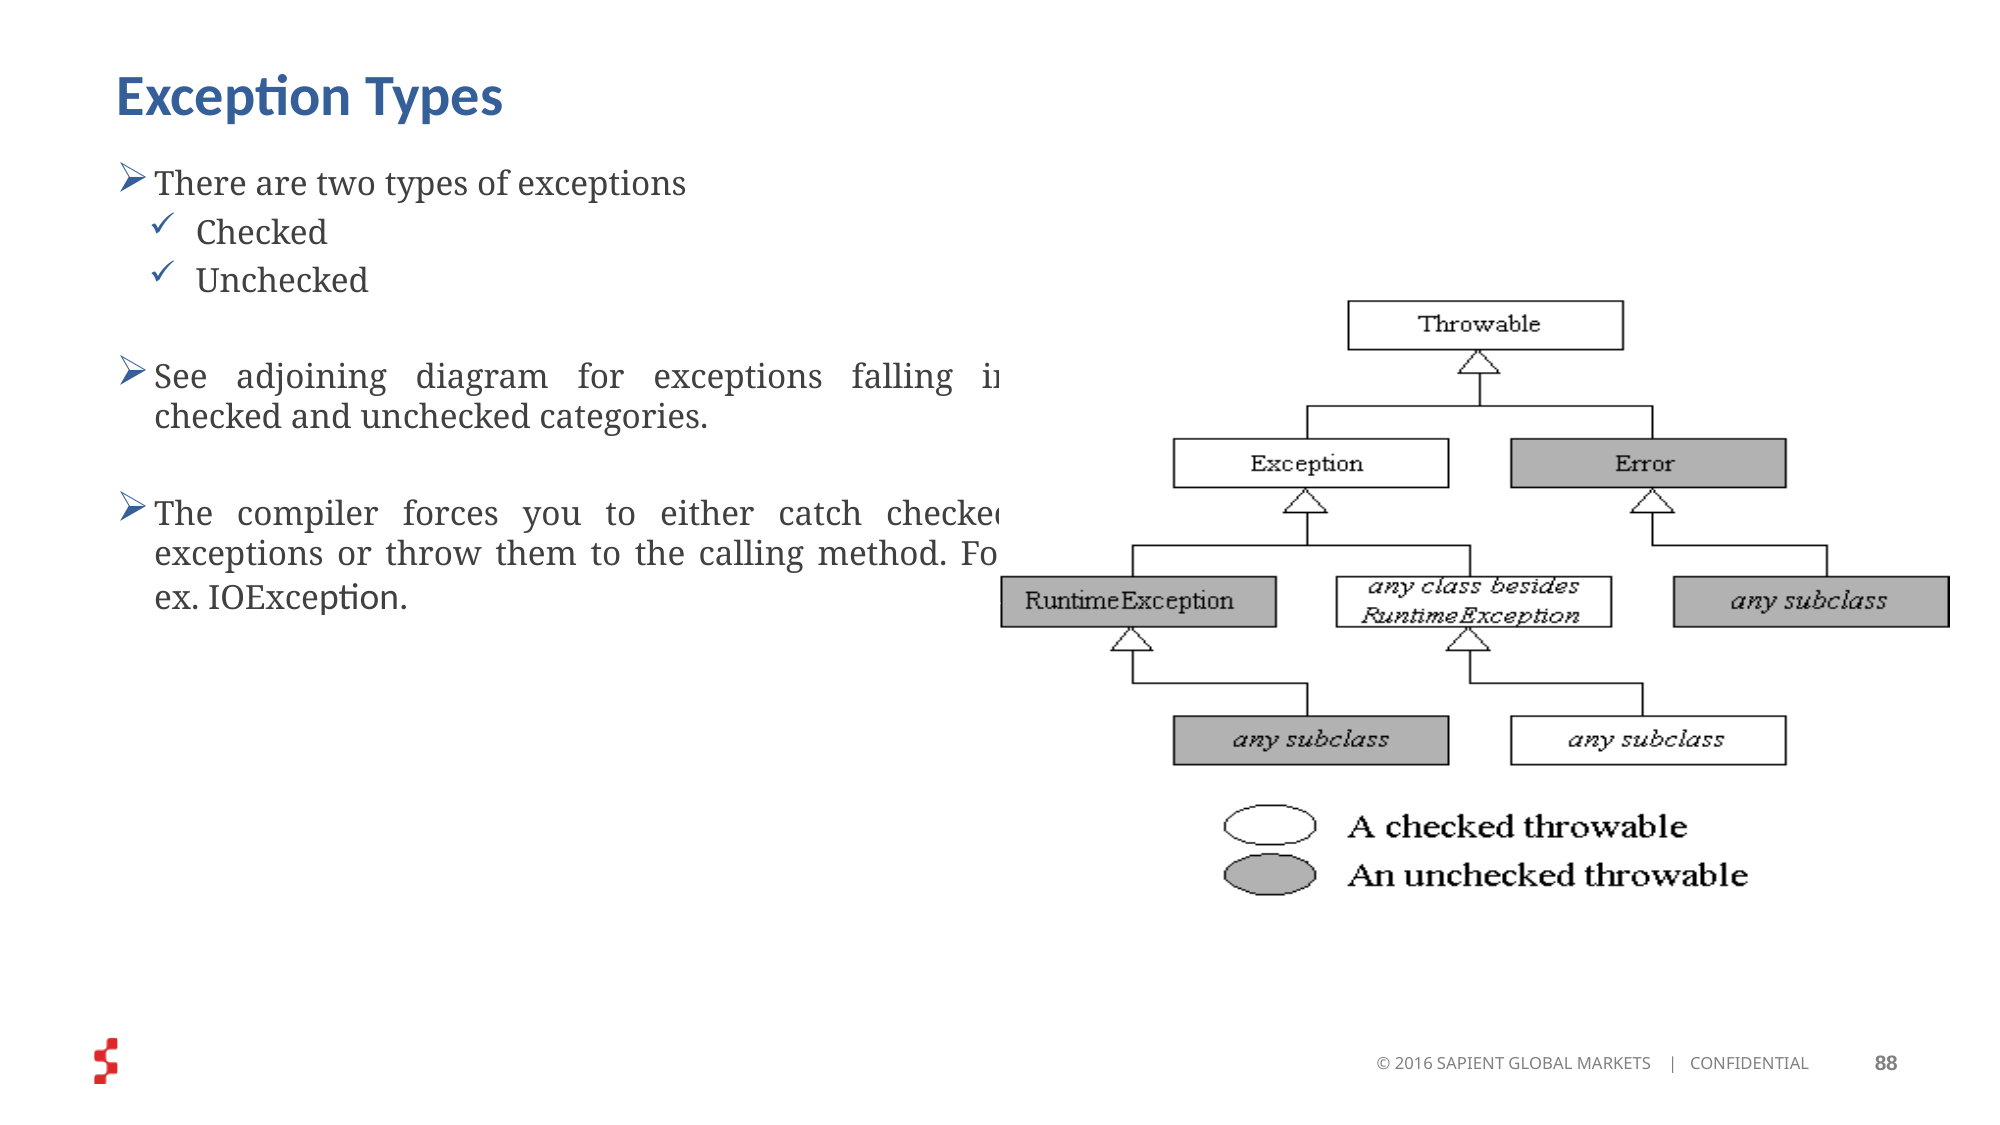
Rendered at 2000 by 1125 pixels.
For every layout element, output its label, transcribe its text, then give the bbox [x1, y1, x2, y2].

picture [999, 299, 1950, 902]
title Exception Types [116, 50, 1967, 163]
list There are two types of exceptions Checked Unchecked See adjoining diagram for exceptions falling in checked and unchecked categories. The compiler forces you to either catch checked exceptions or throw them to the calling method. For ex. IOException. [116, 162, 1016, 1038]
